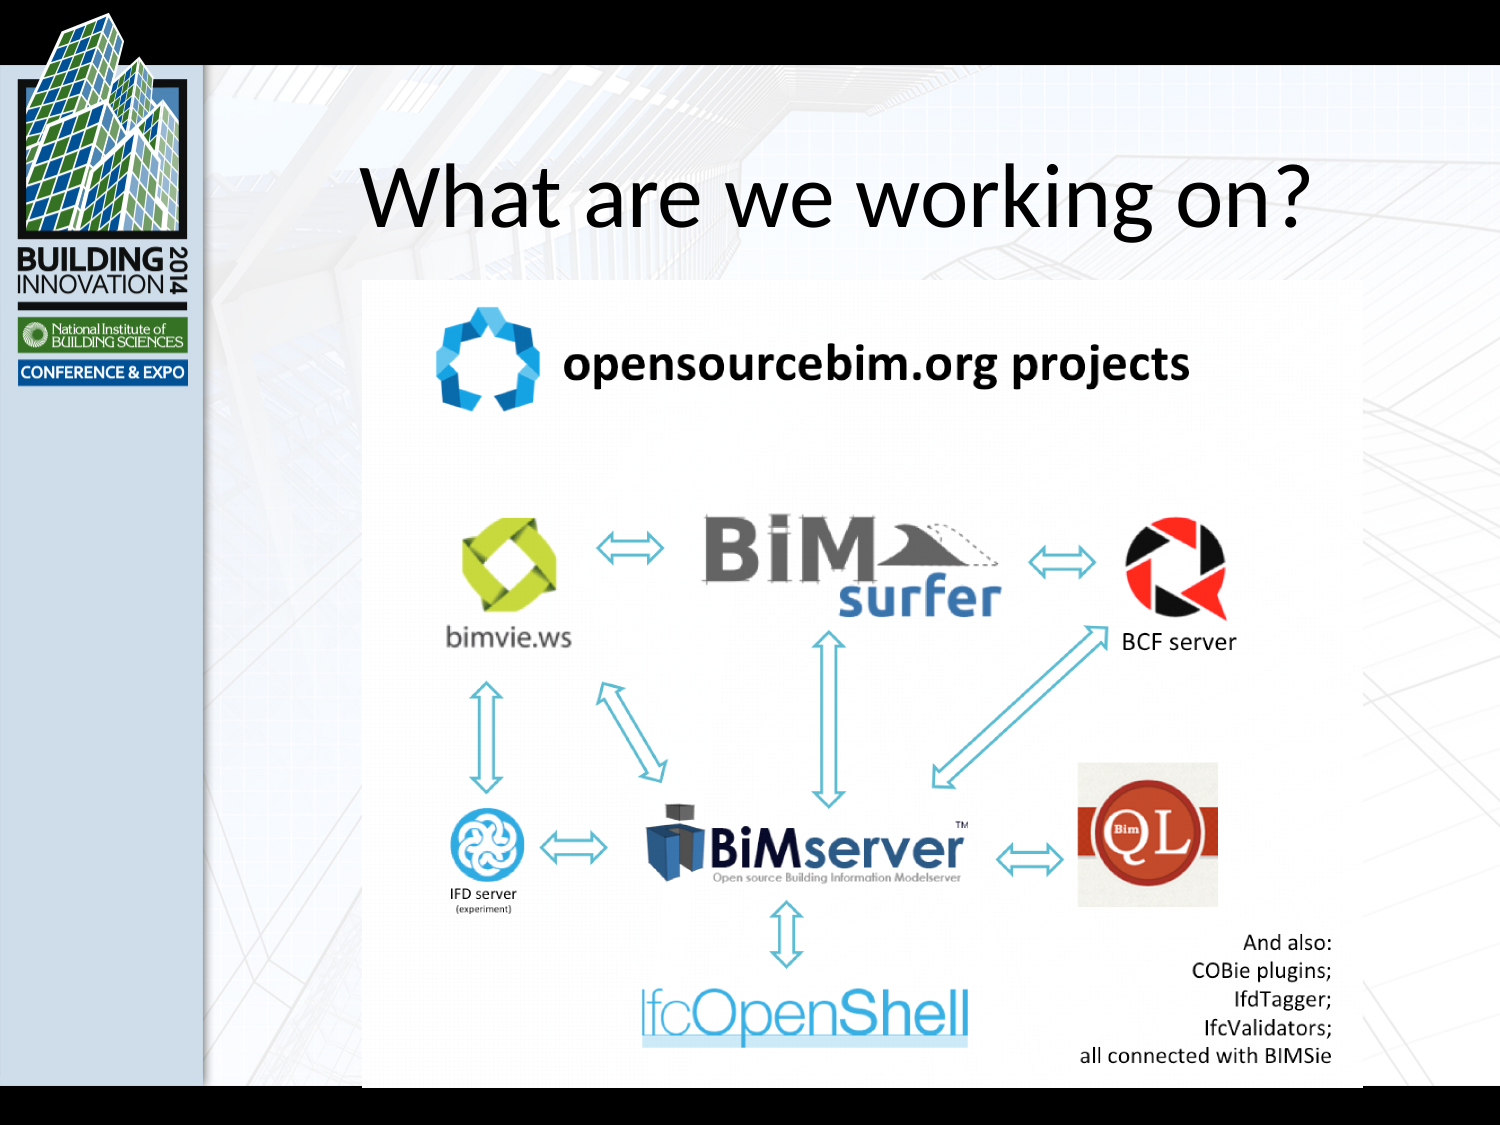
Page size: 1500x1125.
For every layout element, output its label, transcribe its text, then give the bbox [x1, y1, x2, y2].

title What are we working on? [225, 112, 1450, 271]
picture [0, 0, 1500, 1125]
